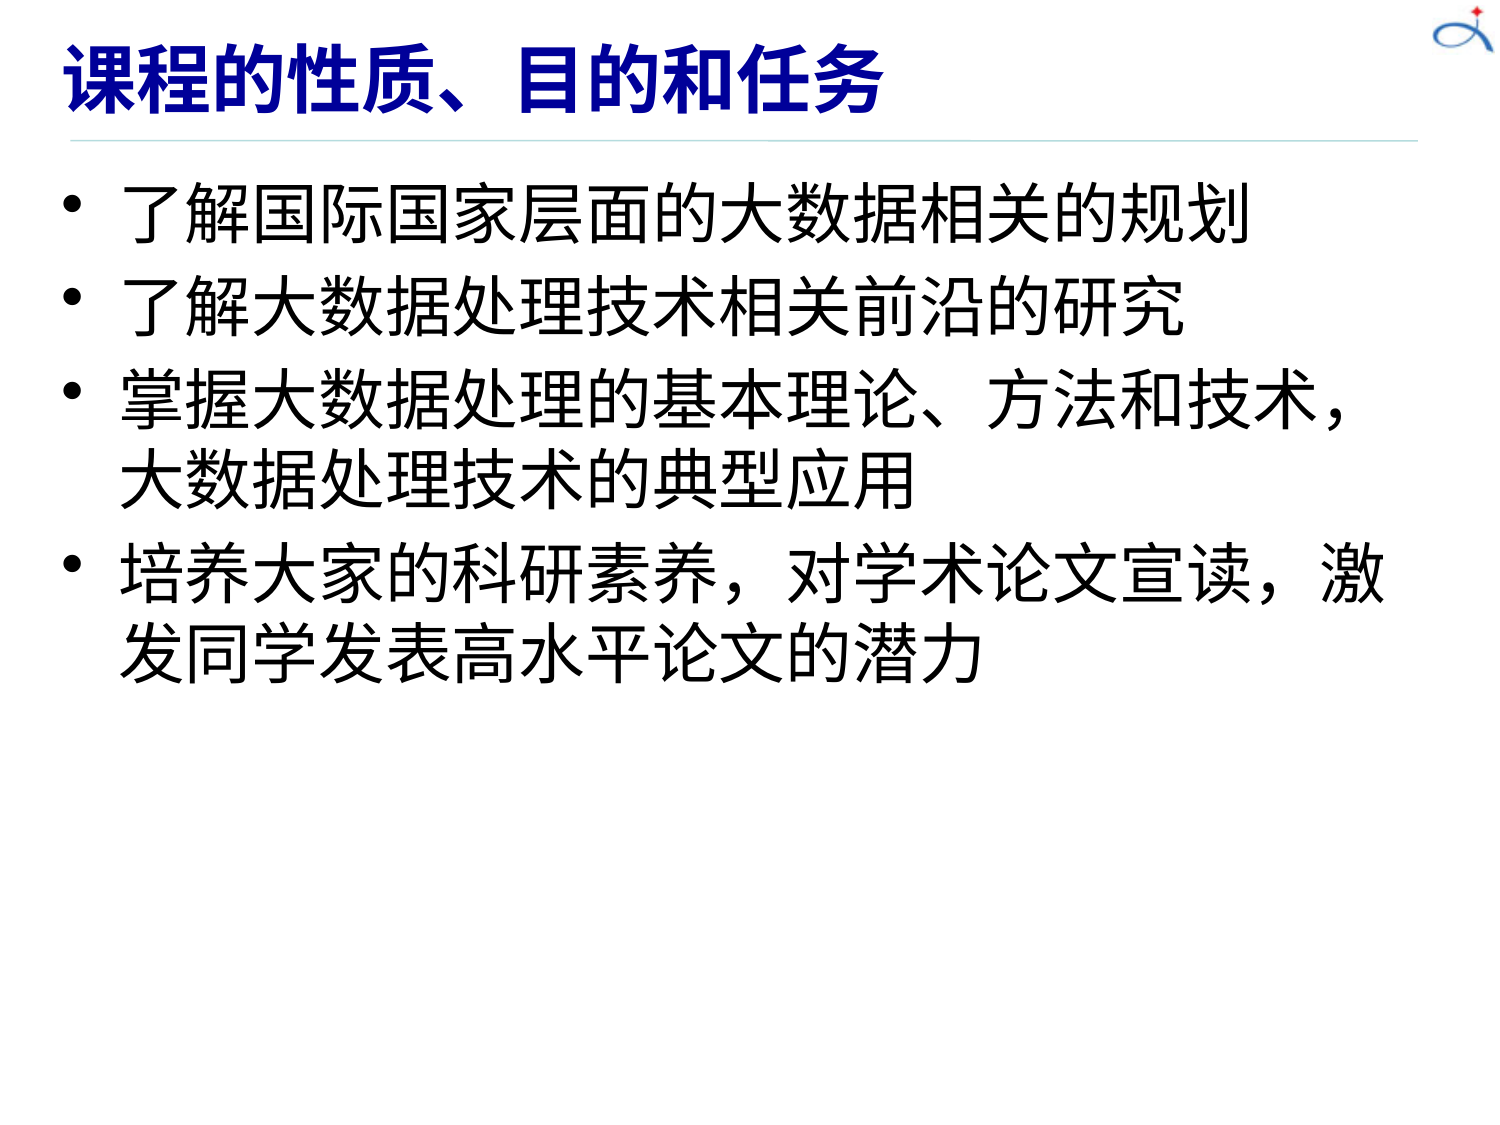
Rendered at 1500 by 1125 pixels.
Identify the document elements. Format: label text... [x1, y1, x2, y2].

list 了解国际国家层面的大数据相关的规划 了解大数据处理技术相关前沿的研究 掌握大数据处理的基本理论、方法和技术，大数据处理技术的典型应用 培养大家的科研素养，对学术论文宣读，激发同学发表高水平论文的潜力 [46, 163, 1442, 1055]
picture [1432, 5, 1495, 55]
title 课程的性质、目的和任务 [46, 11, 1419, 143]
